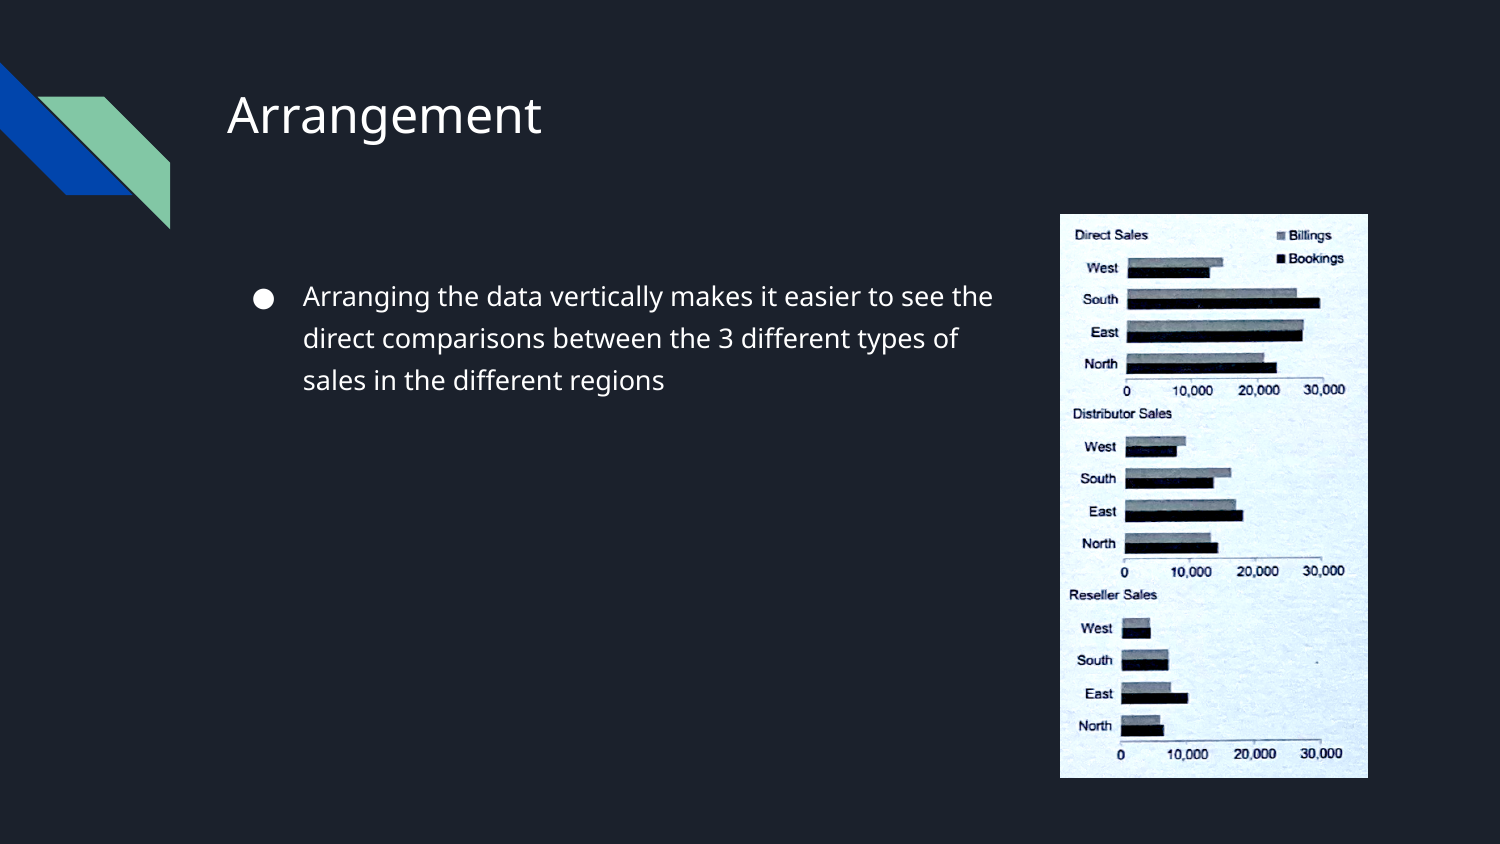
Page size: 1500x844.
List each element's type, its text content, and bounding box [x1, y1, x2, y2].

title Arrangement [212, 64, 1368, 215]
list Arranging the data vertically makes it easier to see the direct comparisons between the 3 different types of sales in the different regions [212, 257, 1034, 735]
picture [1060, 213, 1368, 778]
